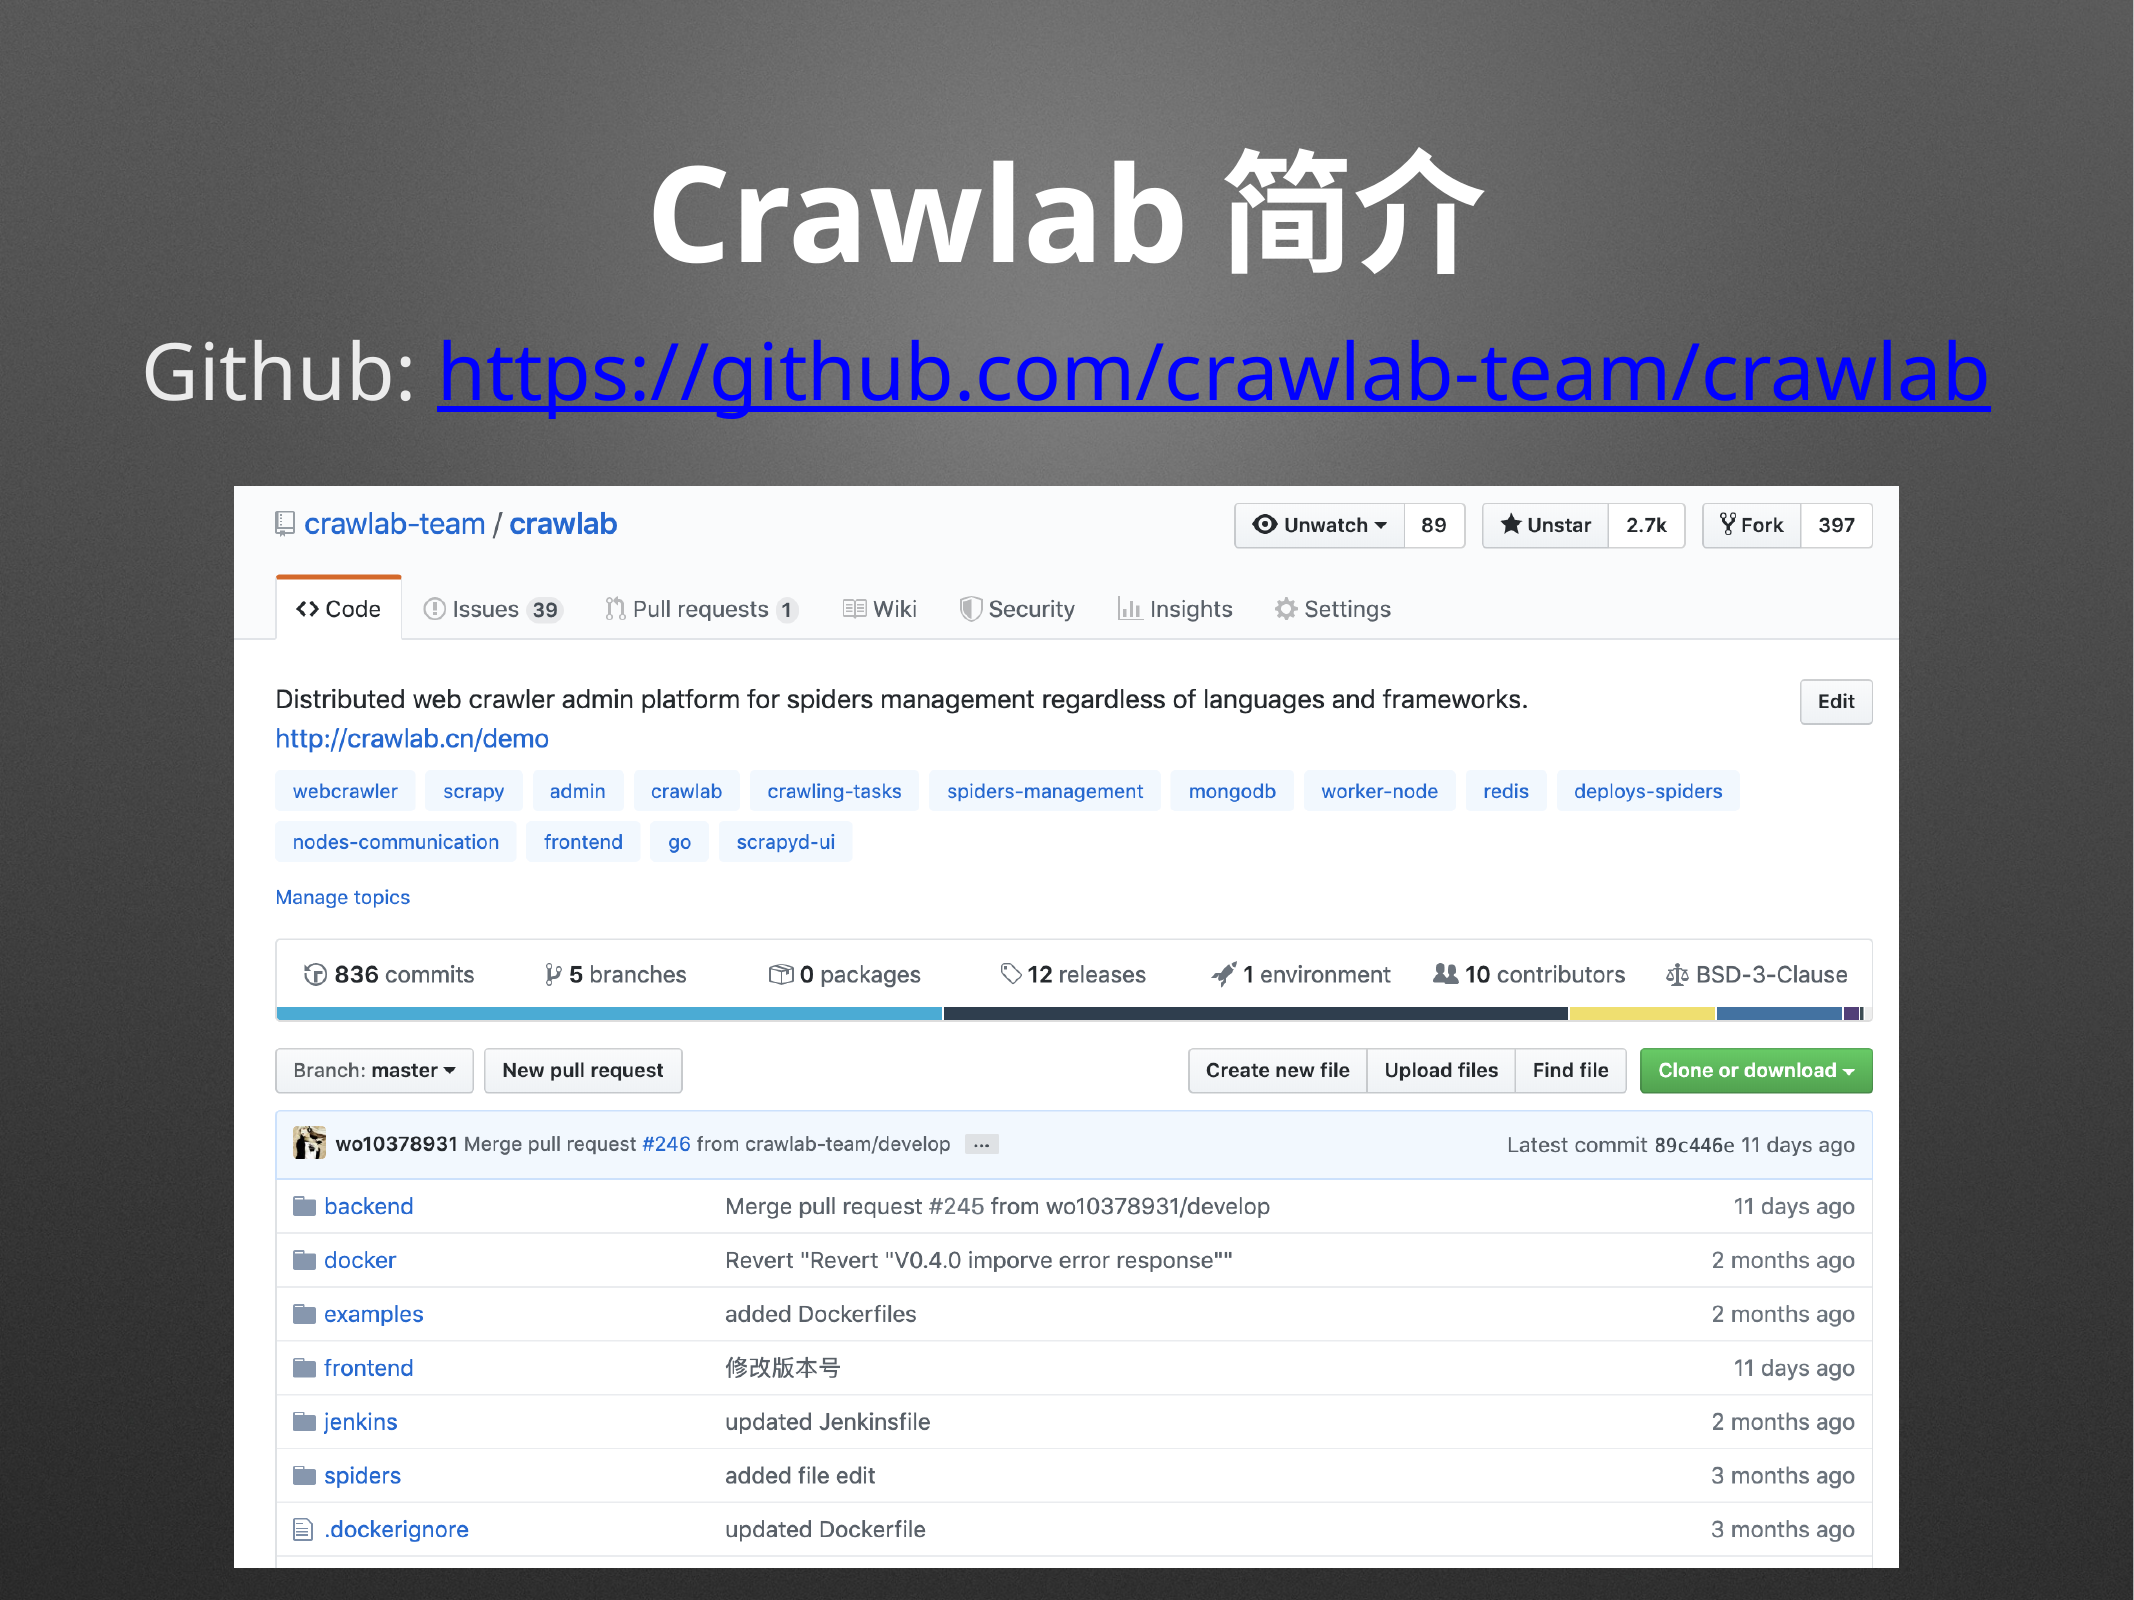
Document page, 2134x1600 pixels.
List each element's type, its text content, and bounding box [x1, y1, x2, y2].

title Crawlab简介 [124, 32, 2009, 386]
picture [0, 0, 2134, 1600]
text_box Github: https://github.com/crawlab-team/crawlab [133, 312, 2000, 438]
